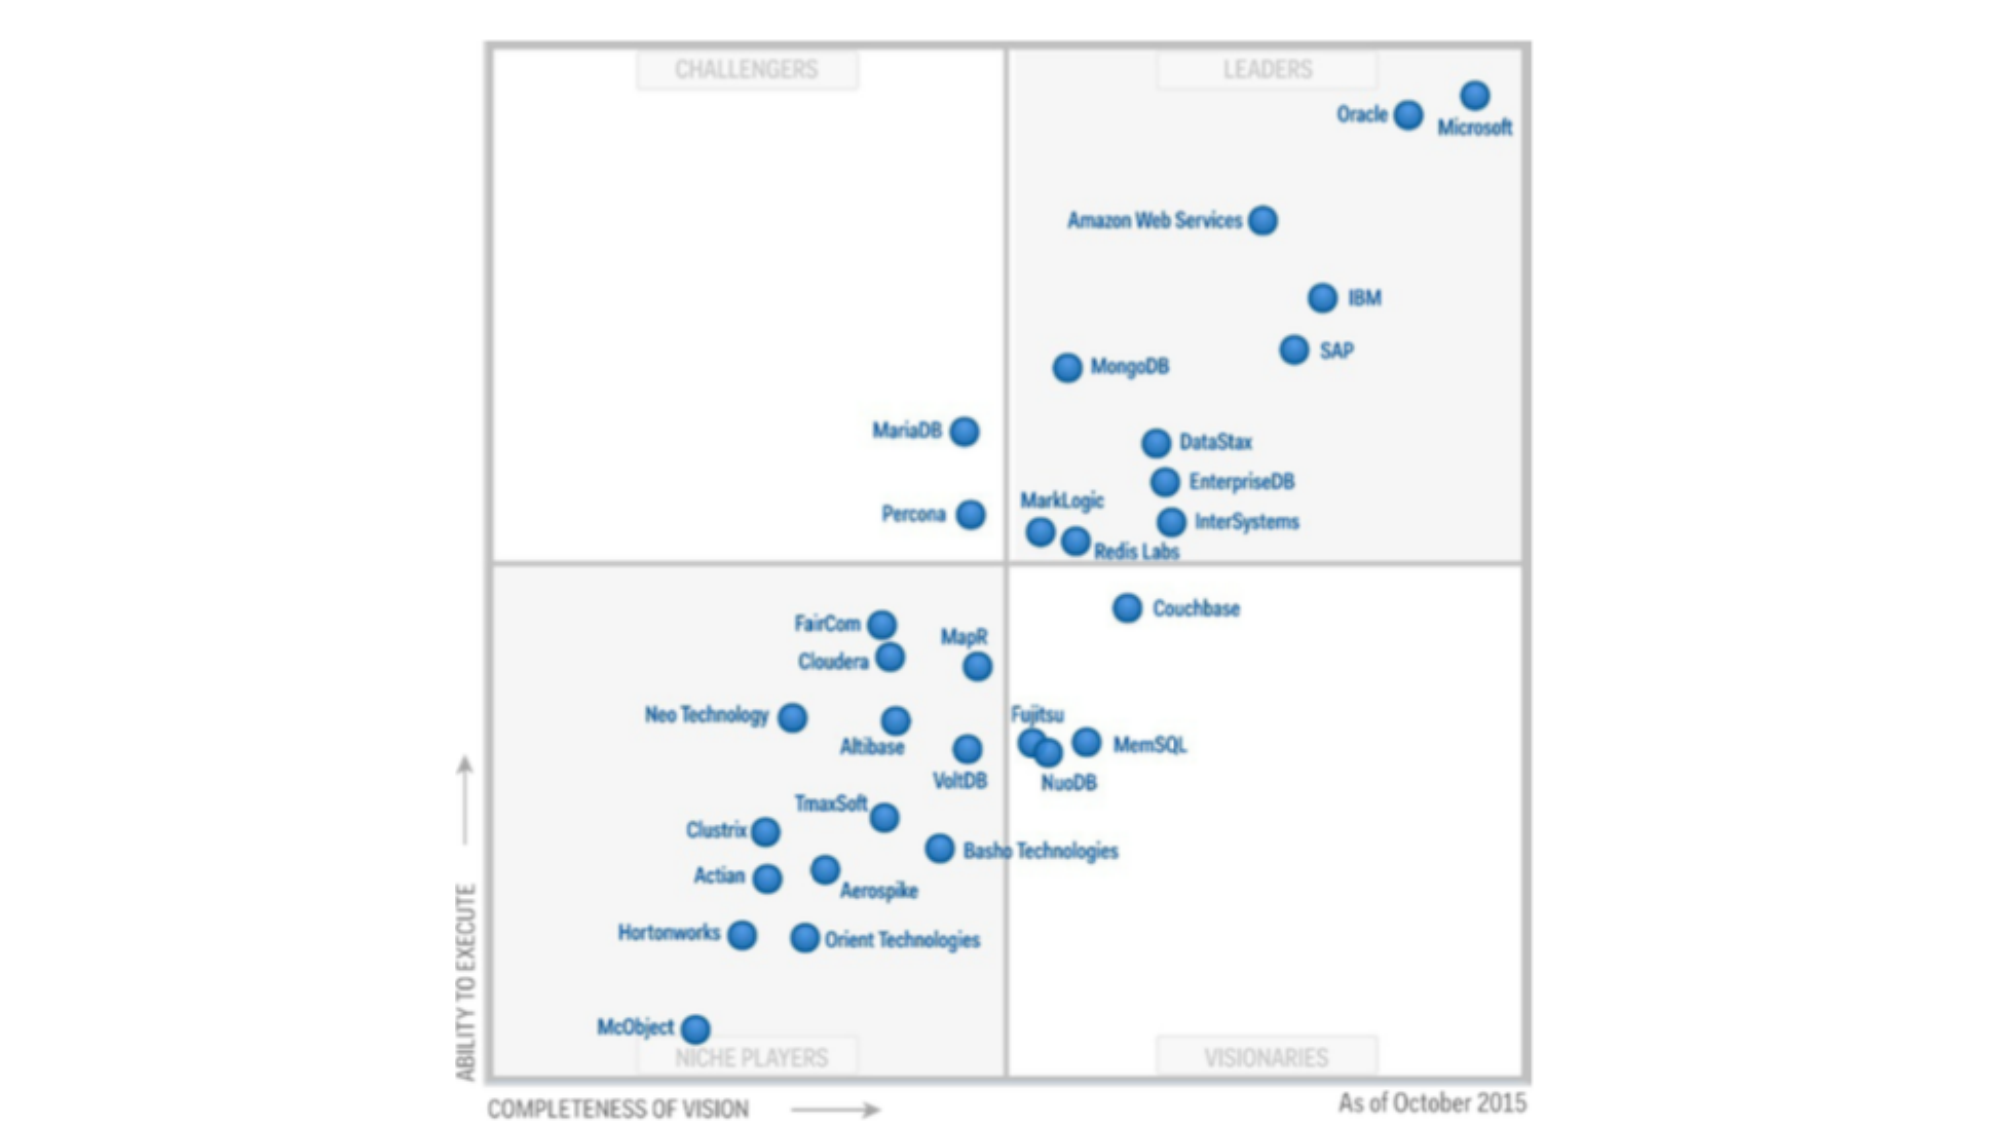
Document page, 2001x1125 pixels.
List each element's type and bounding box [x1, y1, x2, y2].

list [455, 28, 1545, 1125]
